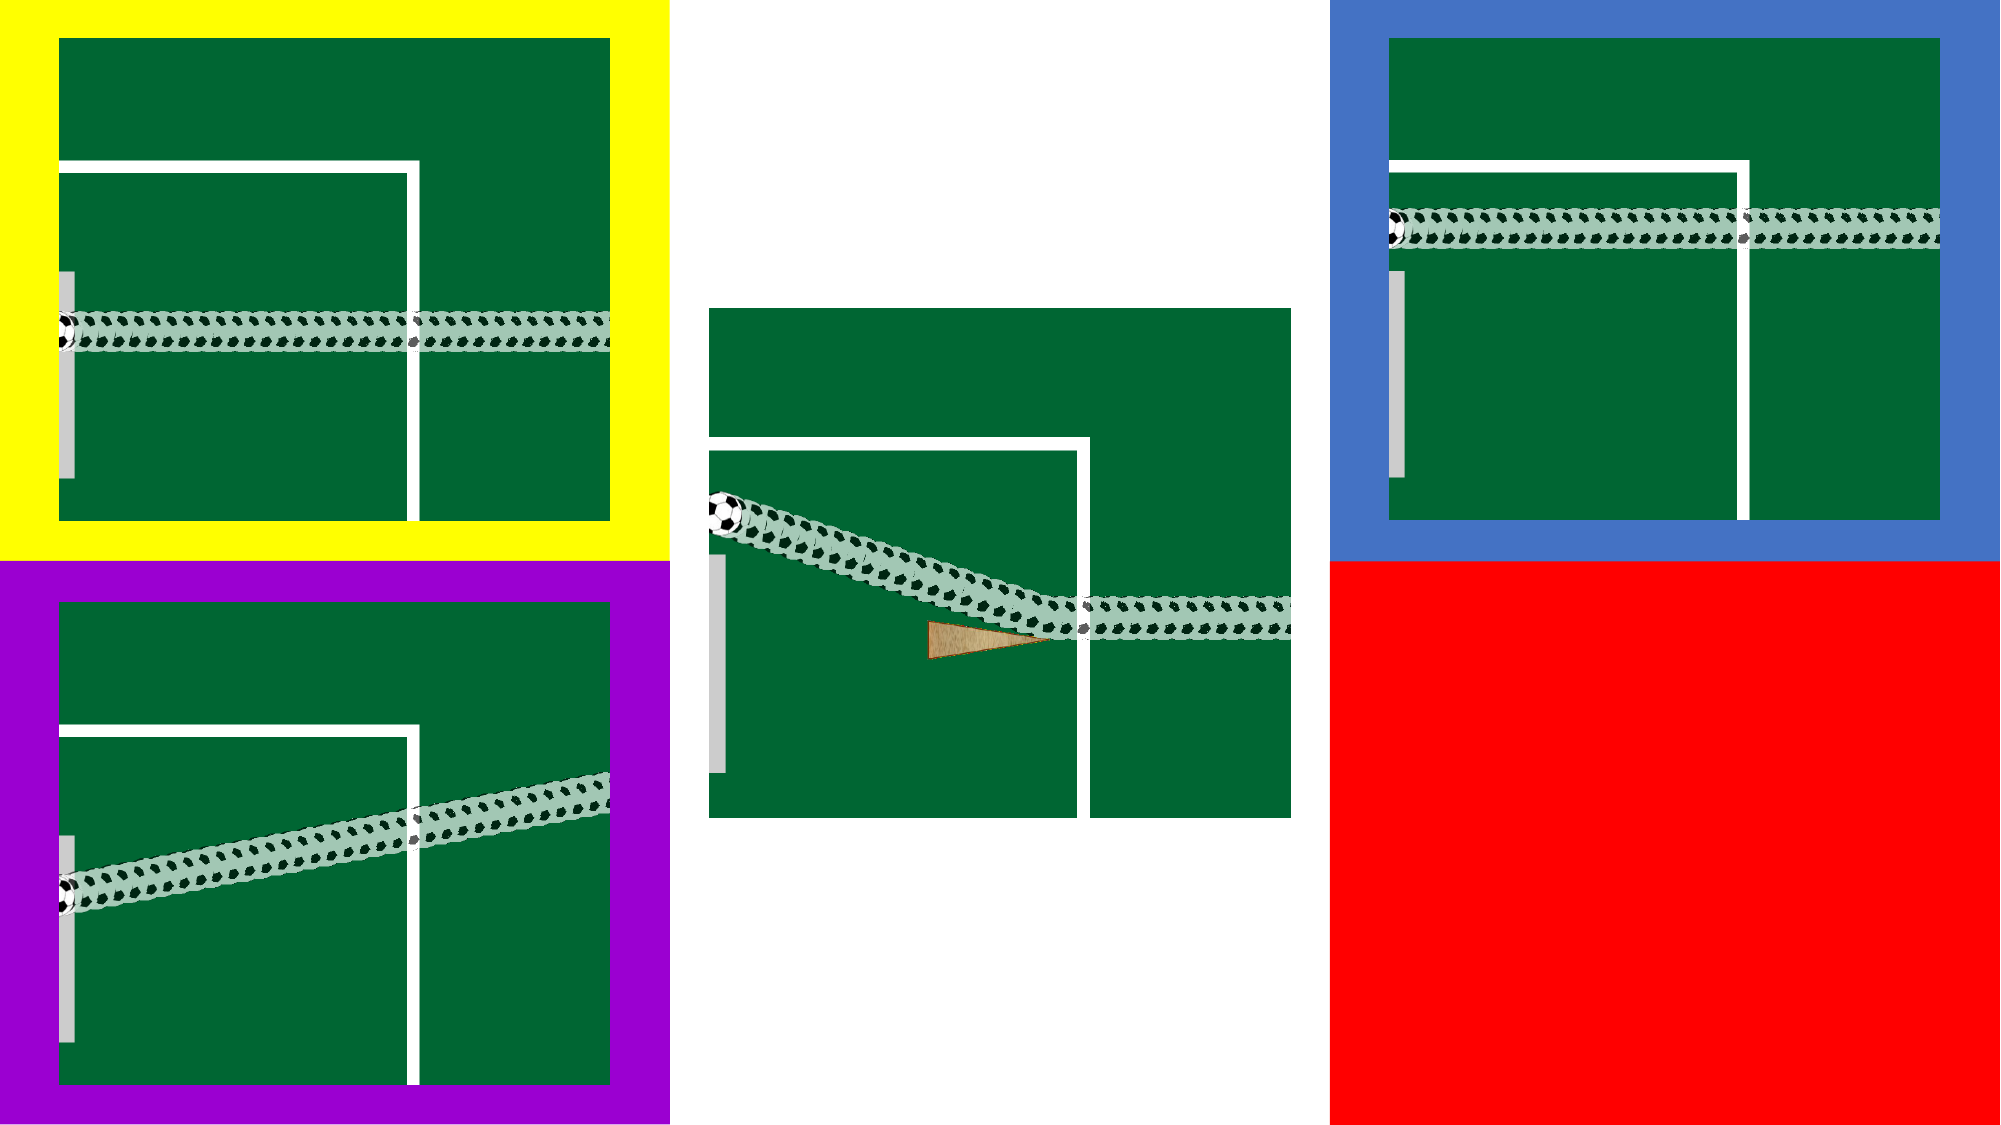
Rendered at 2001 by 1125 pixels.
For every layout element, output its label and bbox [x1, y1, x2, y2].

picture [1389, 38, 1940, 520]
picture [59, 602, 610, 1085]
text_box [1330, 0, 2000, 561]
picture [59, 38, 610, 521]
text_box [1329, 561, 2000, 1125]
picture [709, 308, 1291, 818]
text_box [0, 560, 670, 1125]
text_box [0, 0, 670, 560]
